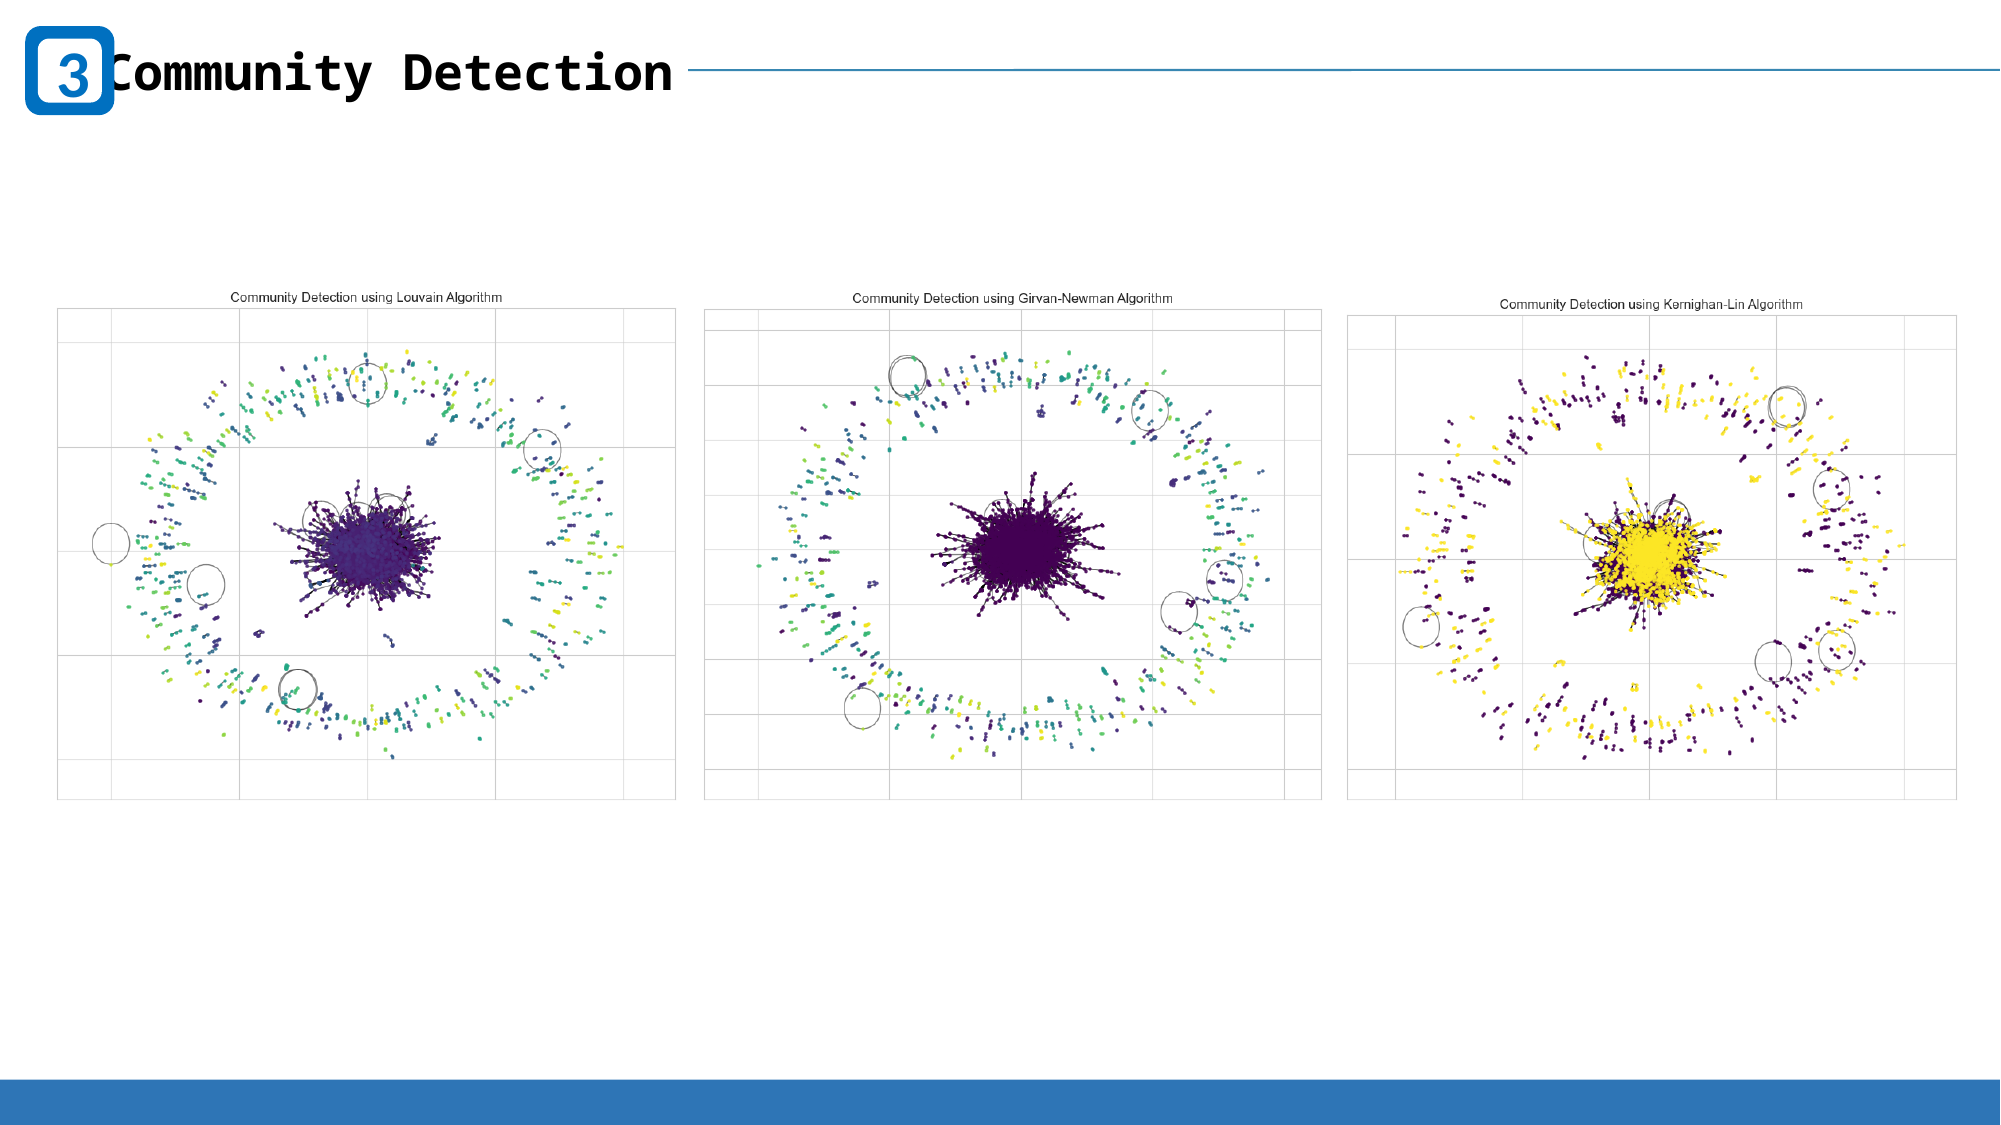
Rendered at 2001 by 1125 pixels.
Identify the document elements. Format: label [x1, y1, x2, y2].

text_box [26, 27, 643, 115]
picture [49, 284, 682, 807]
picture [696, 285, 1328, 807]
picture [1338, 291, 1963, 807]
